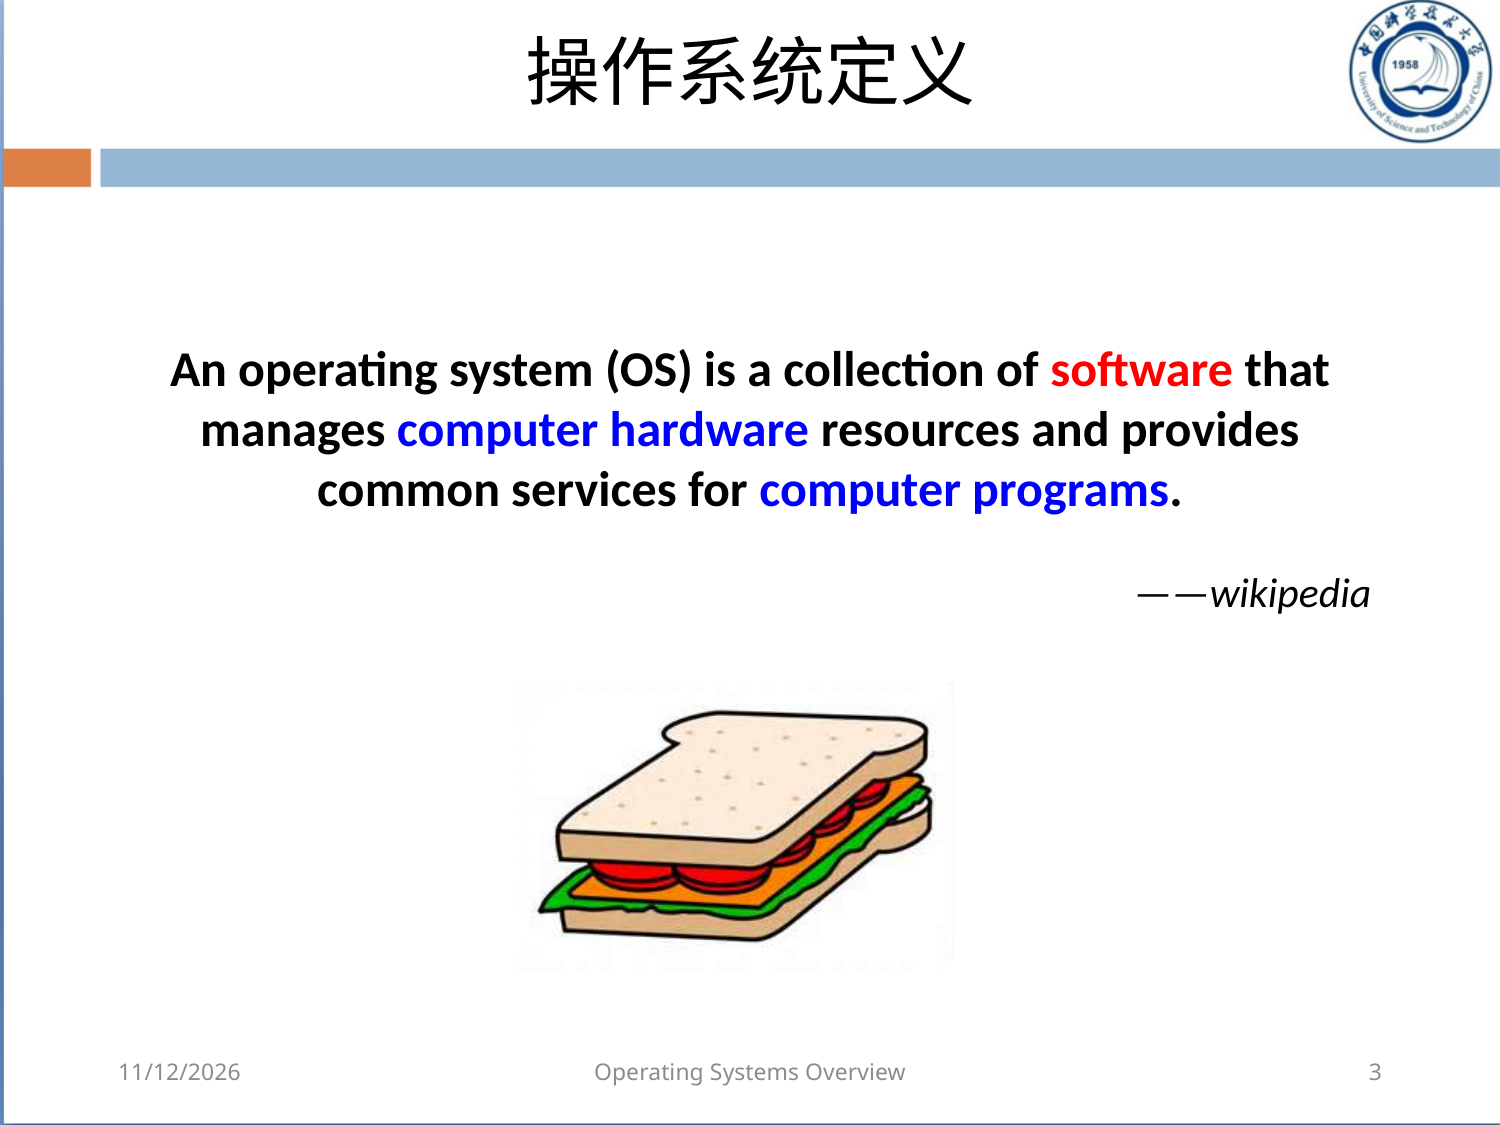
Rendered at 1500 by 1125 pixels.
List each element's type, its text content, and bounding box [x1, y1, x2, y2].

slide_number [103, 1042, 441, 1103]
title 操作系统定义 [103, 18, 1397, 133]
picture [0, 0, 1500, 1125]
footer Operating Systems Overview [496, 1042, 1004, 1103]
slide_number 3 [1059, 1042, 1397, 1103]
text_box An operating system (OS) is a collection of software that manages computer hardware resources and provides common services for computer programs. ——wikipedia [113, 328, 1387, 624]
